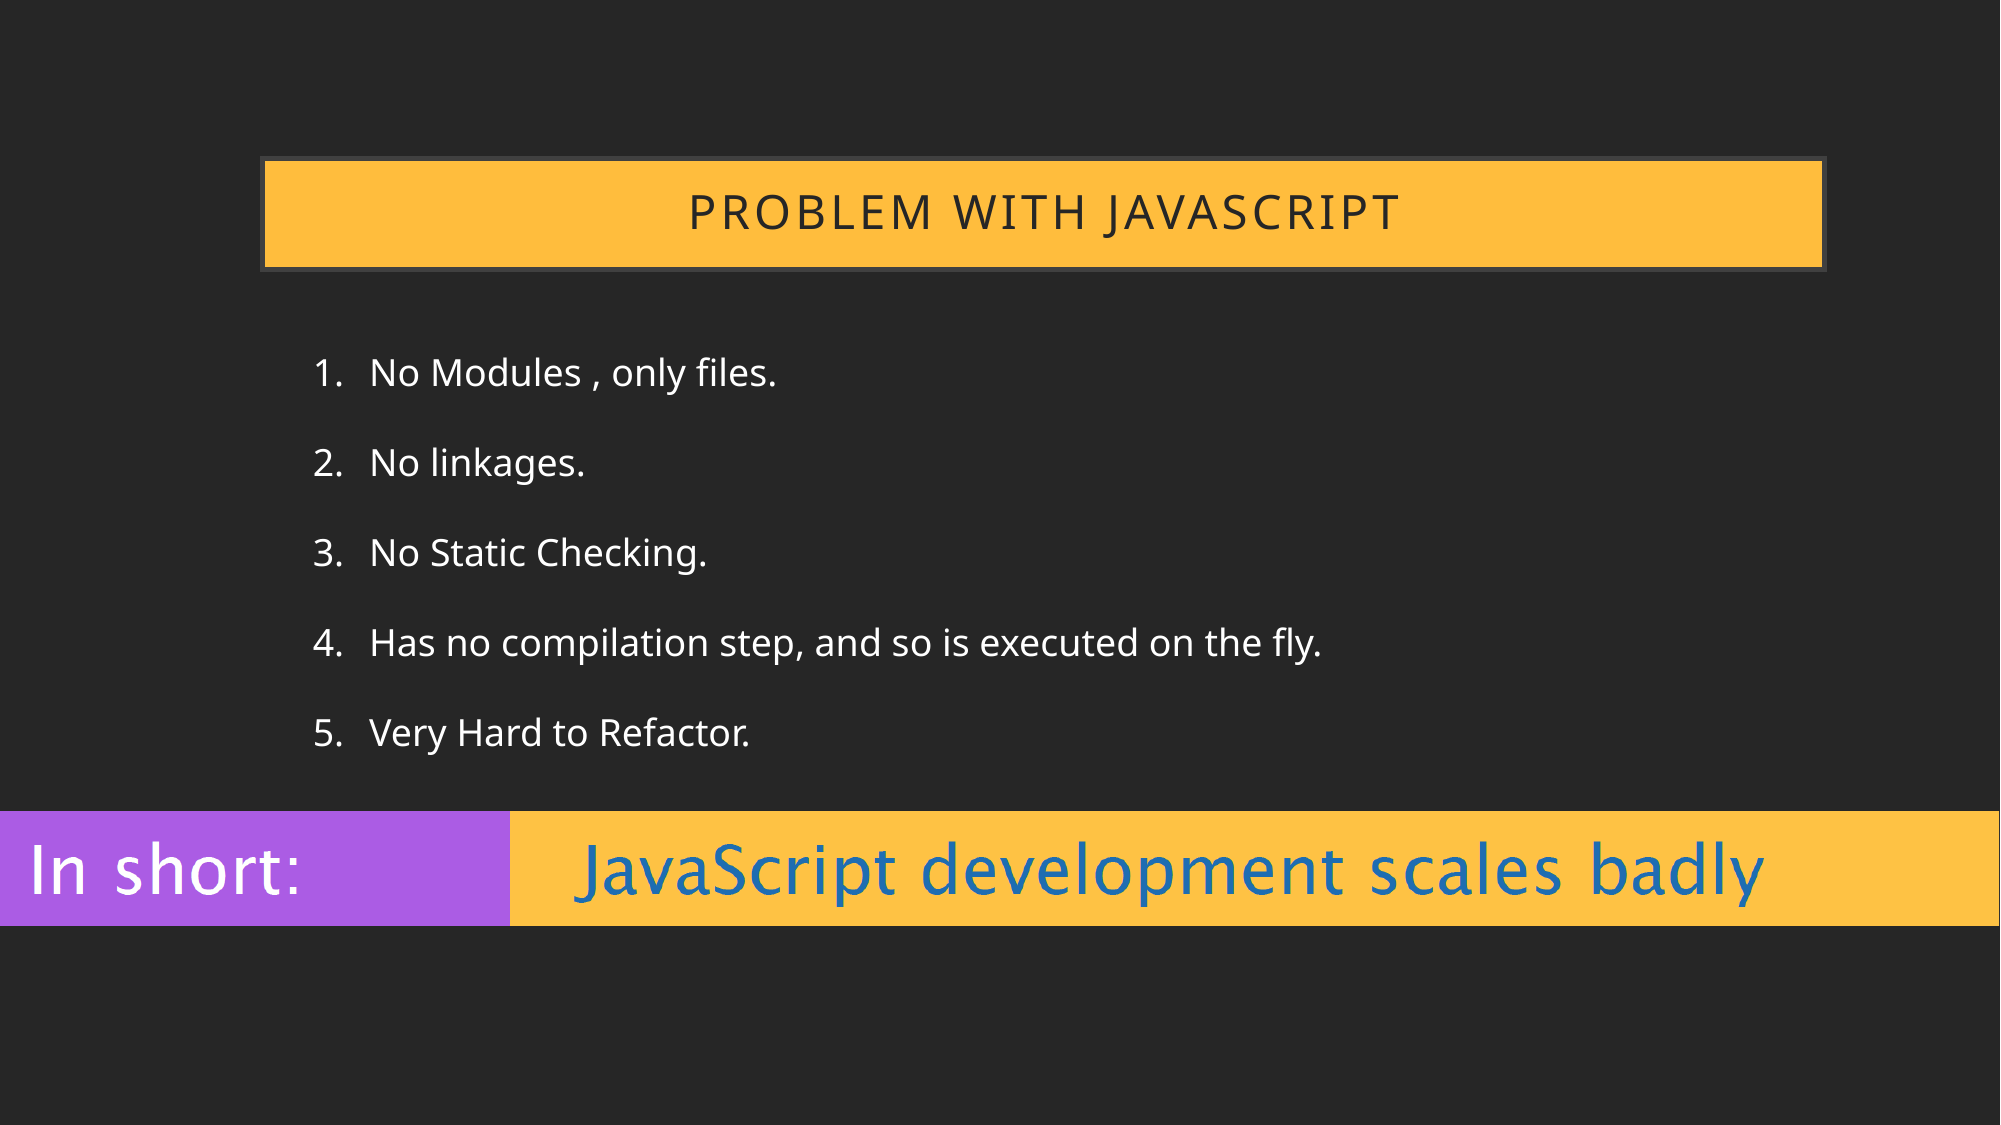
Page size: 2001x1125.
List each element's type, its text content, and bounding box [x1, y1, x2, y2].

text_box No Modules , only files. No linkages. No Static Checking. Has no compilation step, and so is executed on the fly. Very Hard to Refactor. [298, 341, 1841, 807]
title Problem with JavaScript [260, 156, 1827, 272]
picture [0, 811, 2000, 926]
